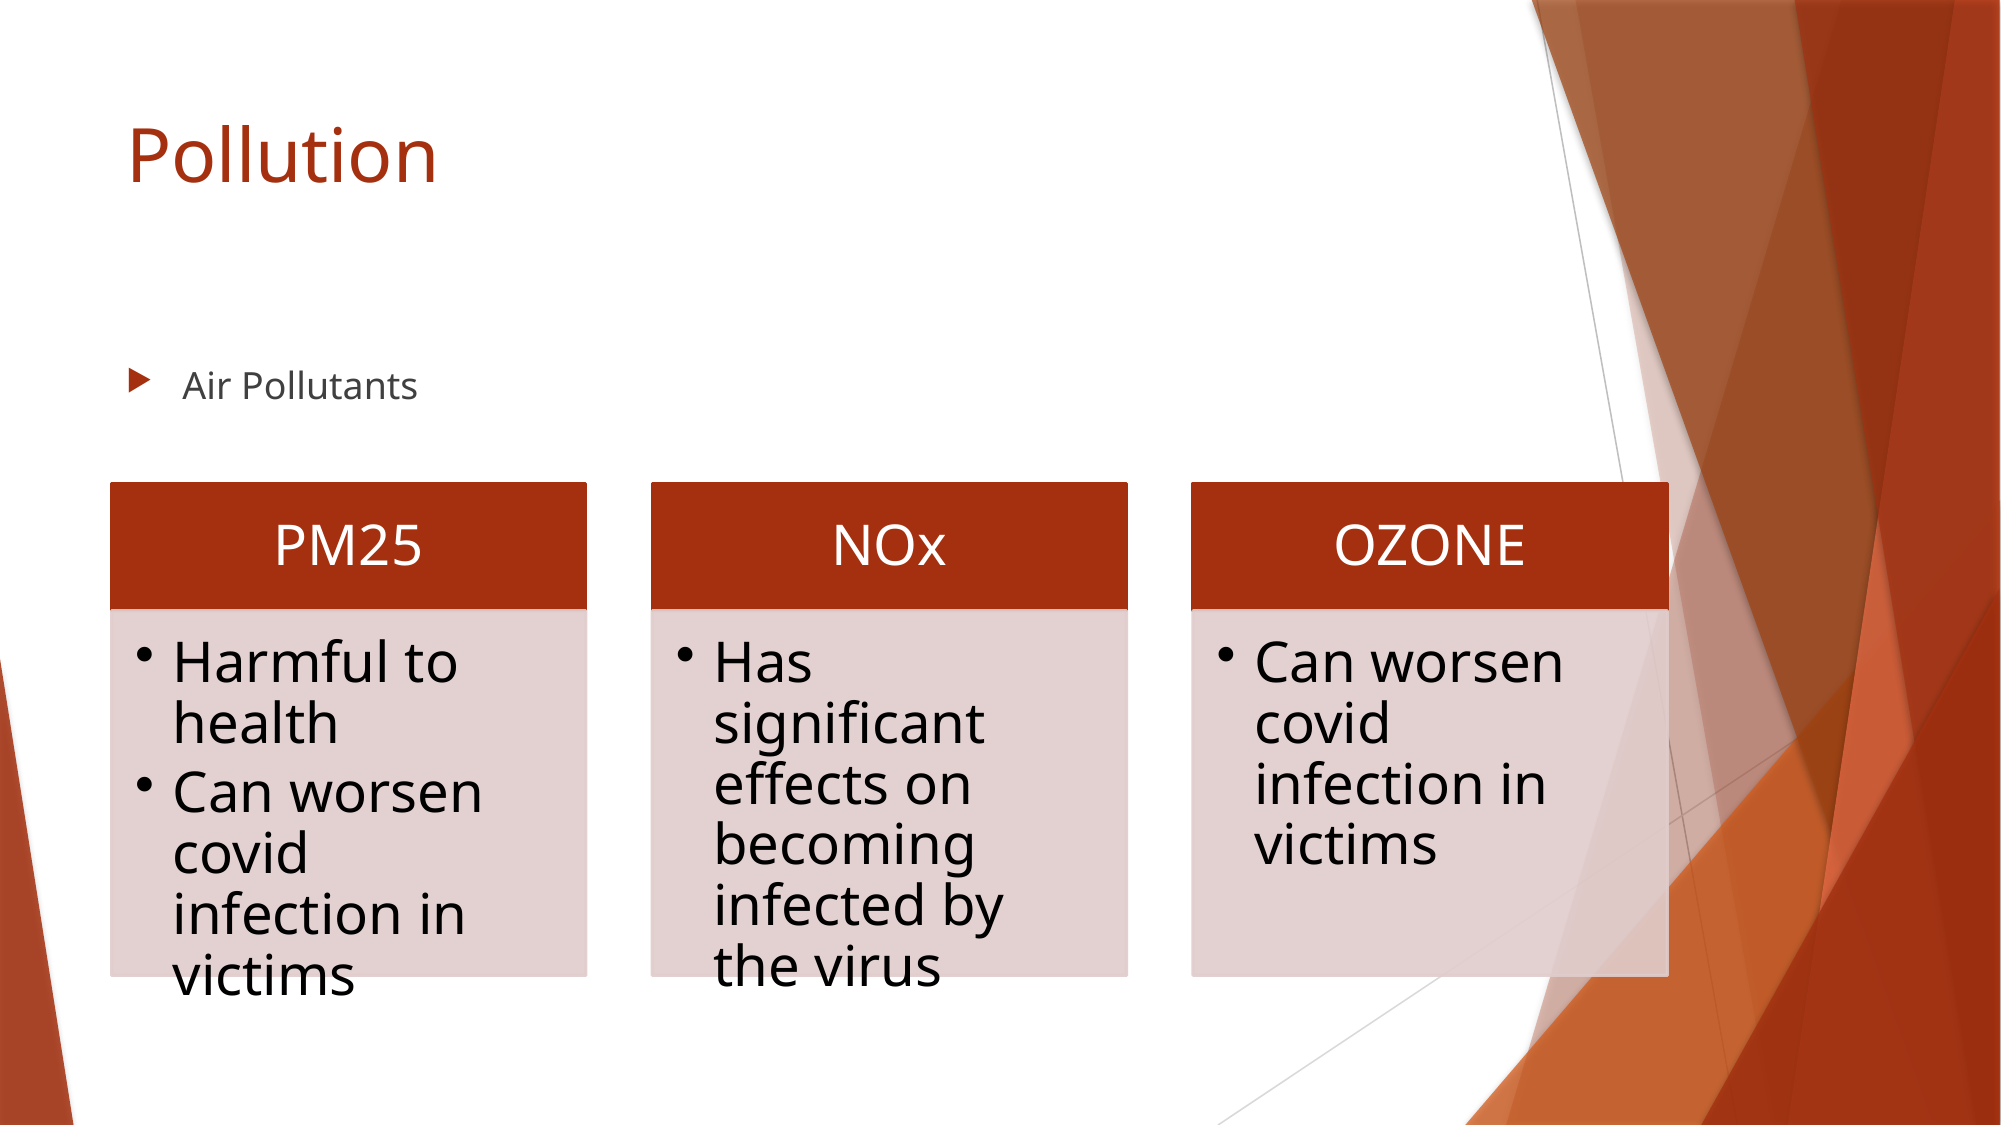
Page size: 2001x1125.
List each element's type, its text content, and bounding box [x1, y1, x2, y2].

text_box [110, 467, 1669, 992]
title Pollution [111, 99, 1522, 260]
list Air Pollutants [111, 354, 1820, 992]
